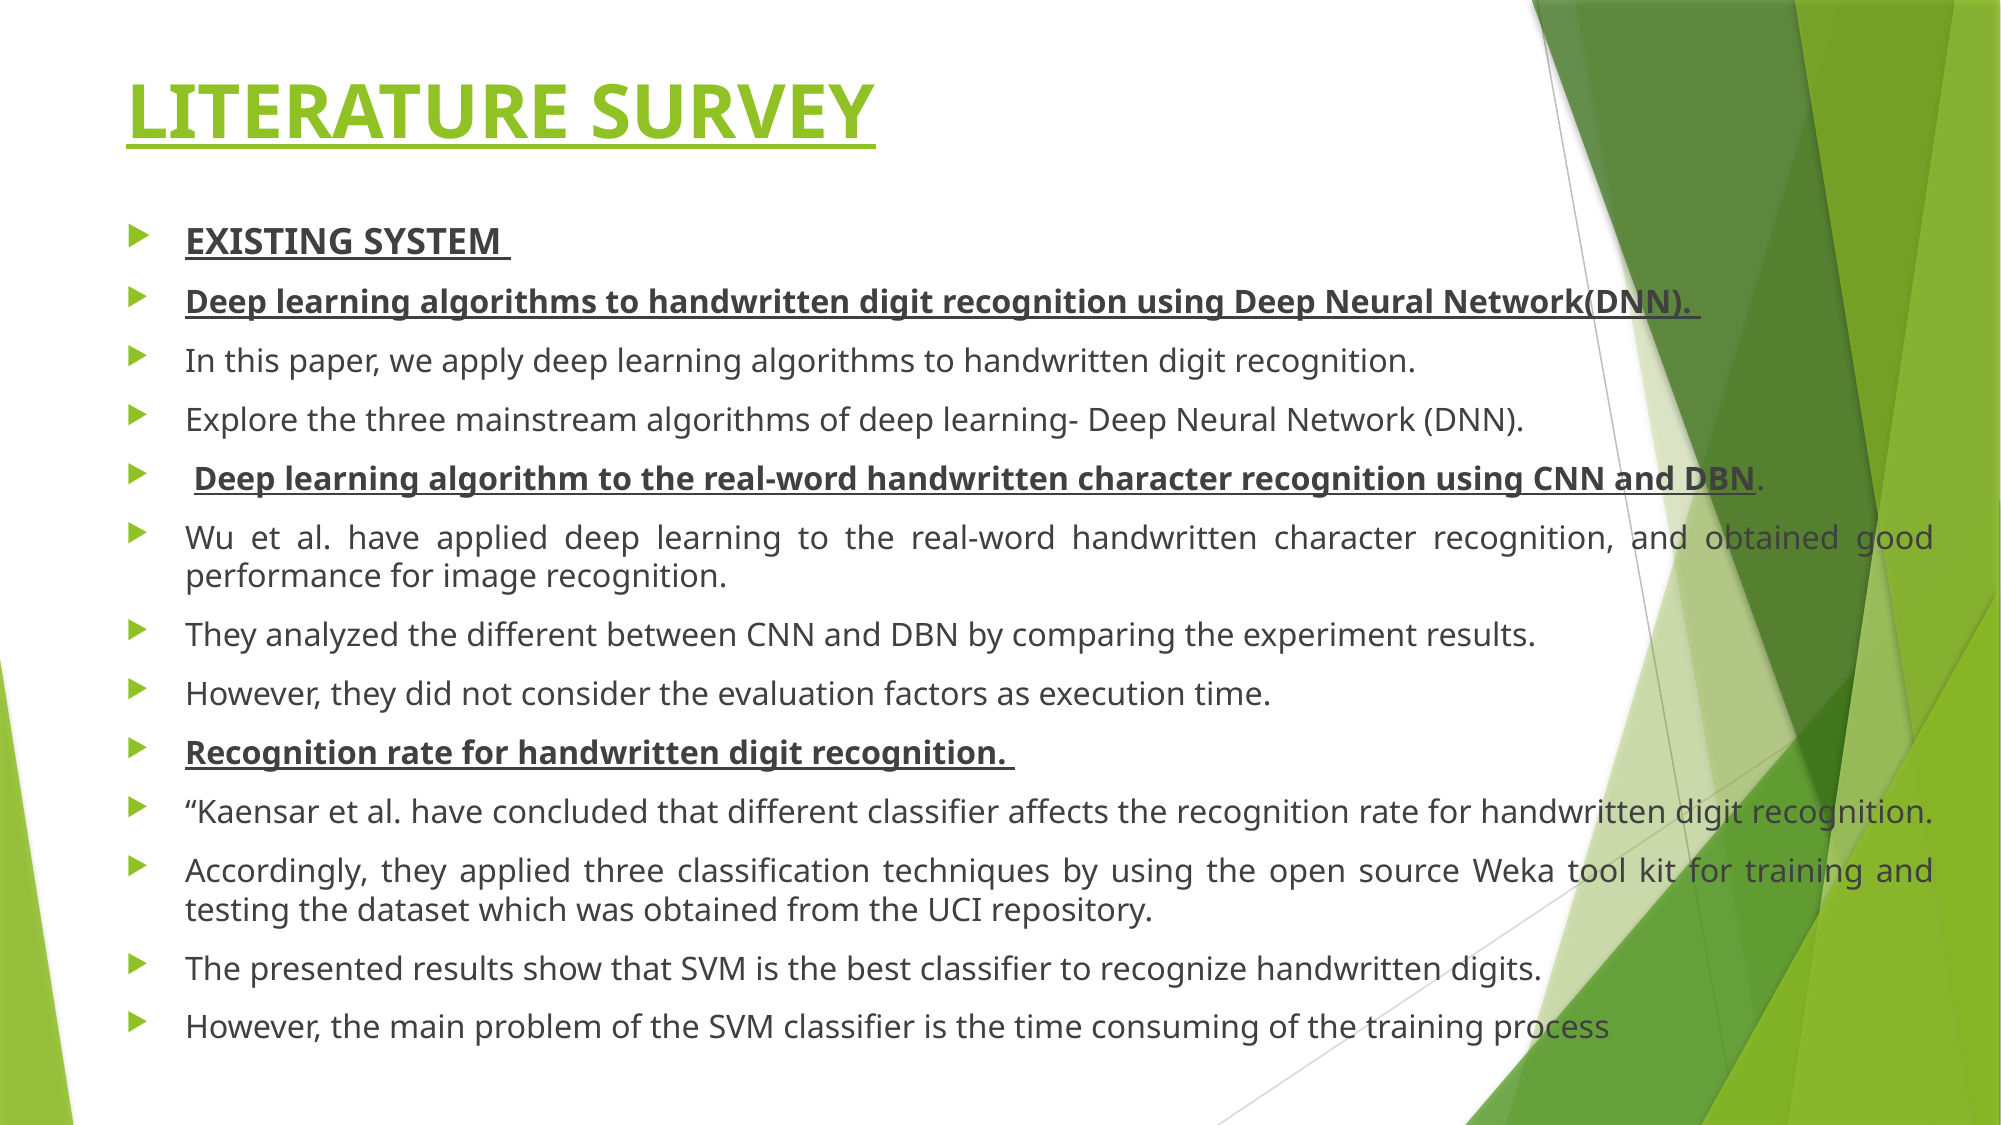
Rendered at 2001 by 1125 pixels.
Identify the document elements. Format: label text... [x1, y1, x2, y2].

title LITERATURE SURVEY [111, 55, 1522, 210]
list EXISTING SYSTEM Deep learning algorithms to handwritten digit recognition using Deep Neural Network(DNN). In this paper, we apply deep learning algorithms to handwritten digit recognition. Explore the three mainstream algorithms of deep learning- Deep Neural Network (DNN). Deep learning algorithm to the real-word handwritten character recognition using CNN and DBN. Wu et al. have applied deep learning to the real-word handwritten character recognition, and obtained good performance for image recognition. They analyzed the different between CNN and DBN by comparing the experiment results. However, they did not consider the evaluation factors as execution time. Recognition rate for handwritten digit recognition. “Kaensar et al. have concluded that different classifier affects the recognition rate for handwritten digit recognition. Accordingly, they applied three classification techniques by using the open source Weka tool kit for training and testing the dataset which was obtained from the UCI repository. The presented results show that SVM is the best classifier to recognize handwritten digits. However, the main problem of the SVM classifier is the time consuming of the training process [111, 210, 1950, 1081]
